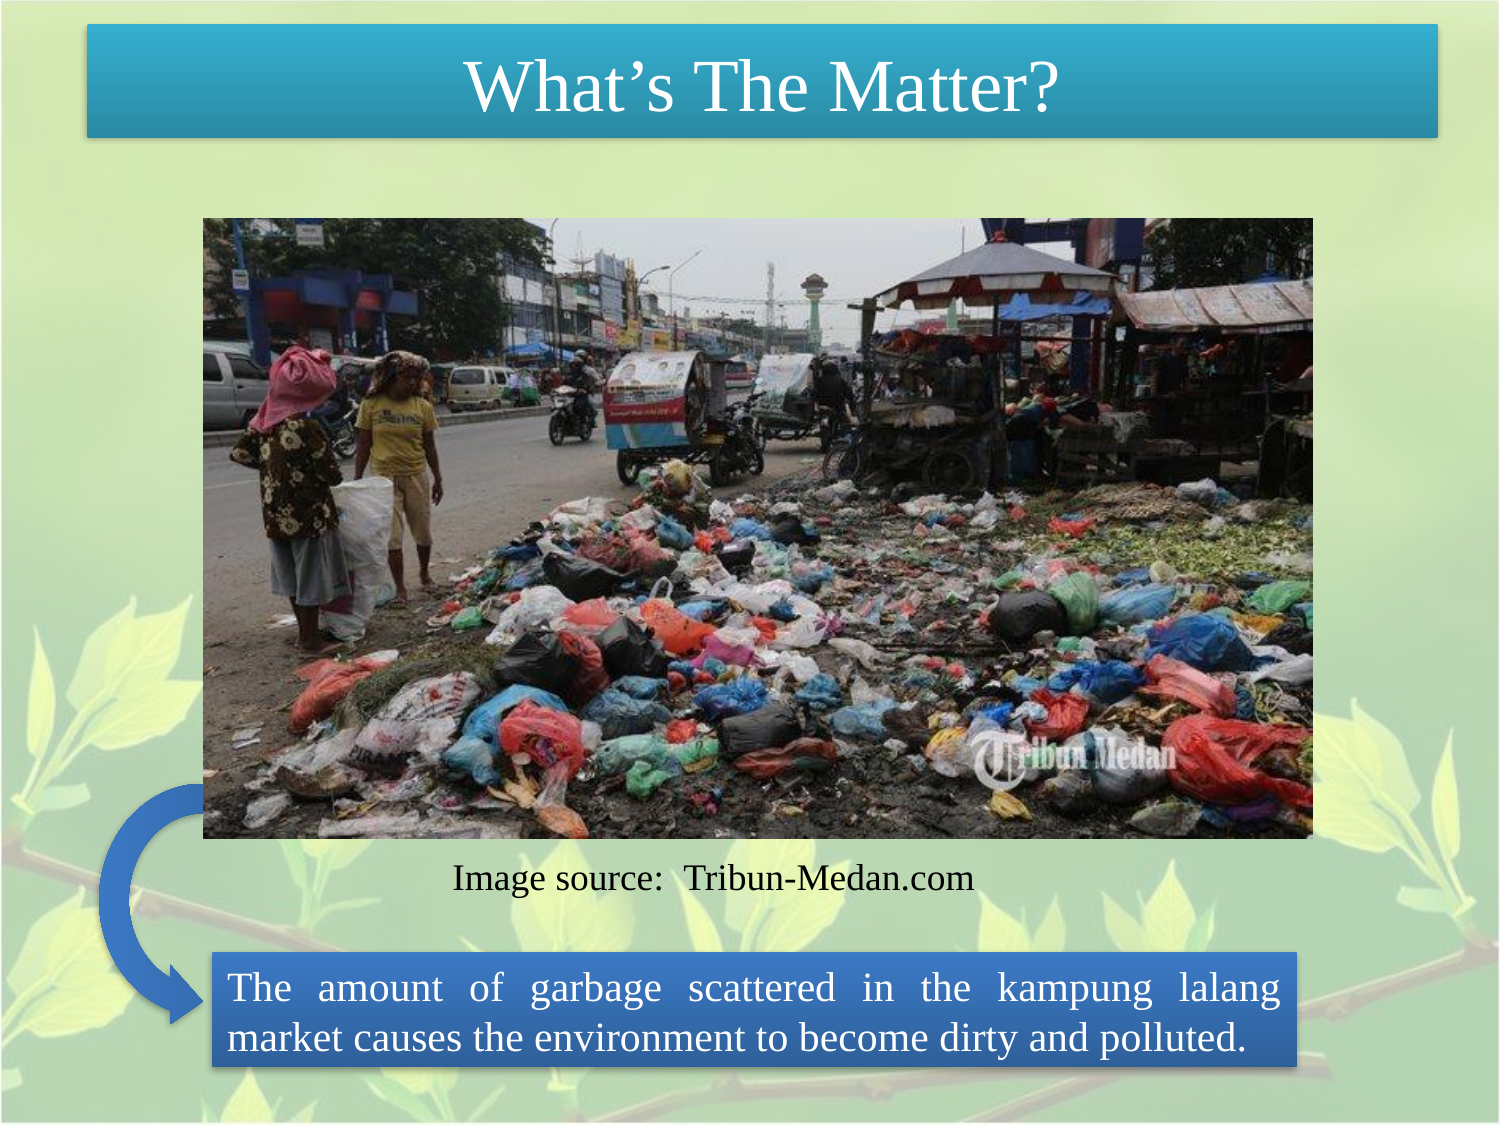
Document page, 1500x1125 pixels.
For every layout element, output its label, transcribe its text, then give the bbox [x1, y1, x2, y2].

text_box [99, 783, 203, 1025]
title What’s The Matter? [87, 24, 1438, 138]
text_box Image source: Tribun-Medan.com [437, 848, 1088, 906]
picture [202, 218, 1313, 840]
text_box The amount of garbage scattered in the kampung lalang market causes the environment to become dirty and polluted. [212, 952, 1297, 1067]
